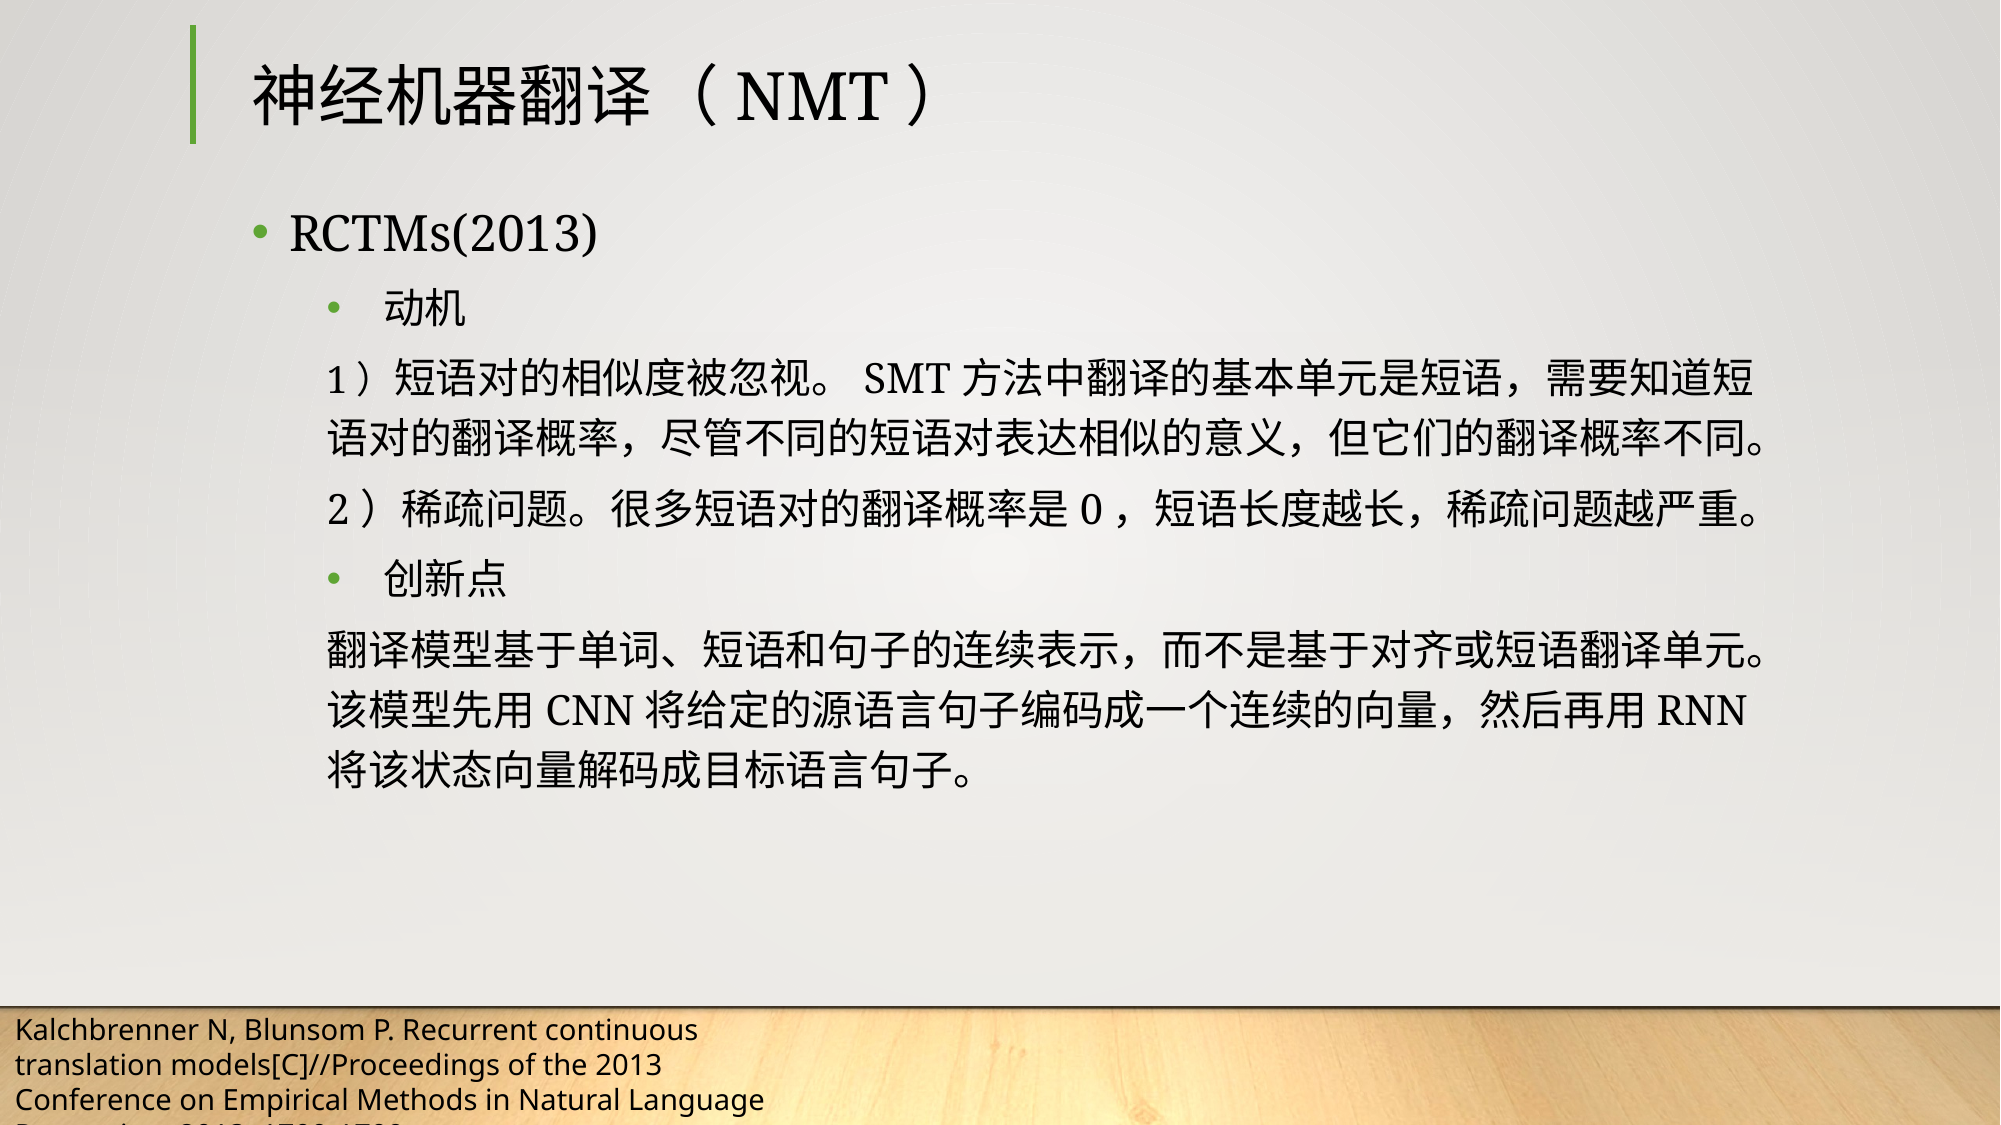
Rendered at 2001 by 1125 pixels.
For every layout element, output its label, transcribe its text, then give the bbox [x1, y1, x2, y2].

picture [802, 1006, 2000, 1125]
text_box Kalchbrenner N, Blunsom P. Recurrent continuous translation models[C]//Proceedings of the 2013 Conference on Empirical Methods in Natural Language Processing. 2013: 1700-1709. [0, 1003, 802, 1125]
list RCTMs(2013) 动机 1）短语对的相似度被忽视。SMT方法中翻译的基本单元是短语，需要知道短语对的翻译概率，尽管不同的短语对表达相似的意义，但它们的翻译概率不同。 2）稀疏问题。很多短语对的翻译概率是0，短语长度越长，稀疏问题越严重。 创新点 翻译模型基于单词、短语和句子的连续表示，而不是基于对齐或短语翻译单元。该模型先用CNN将给定的源语言句子编码成一个连续的向量，然后再用RNN将该状态向量解码成目标语言句子。 [236, 193, 1799, 927]
title 神经机器翻译（NMT） [236, 23, 1799, 143]
